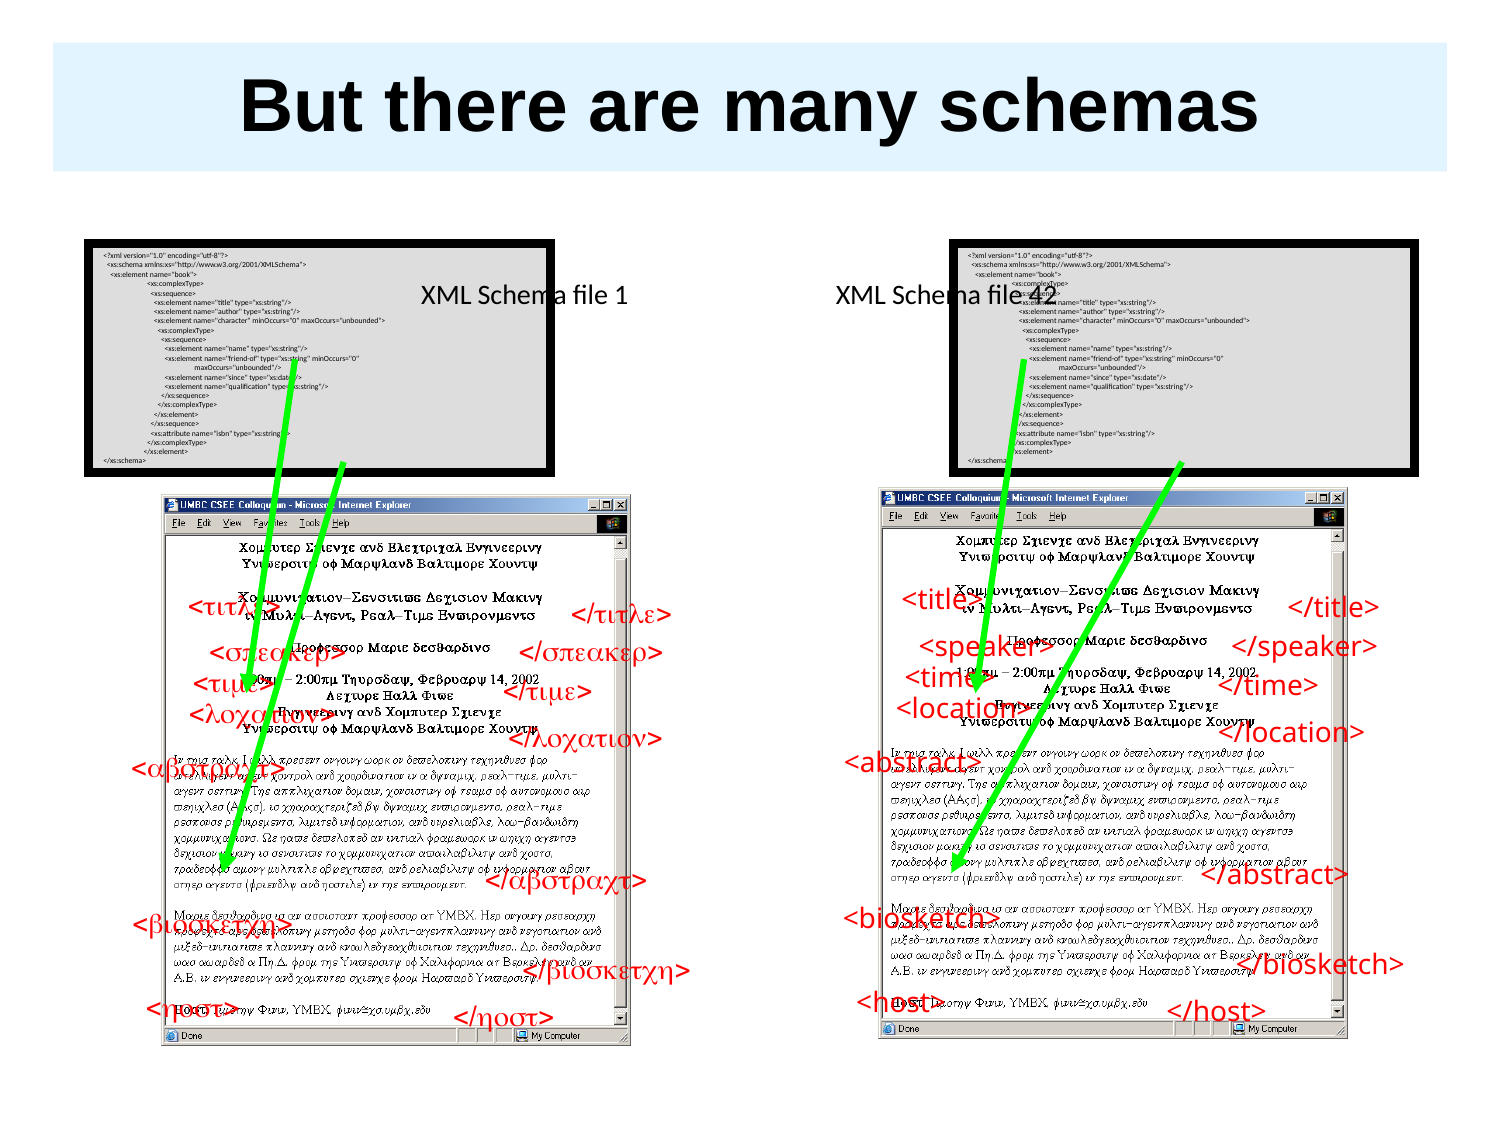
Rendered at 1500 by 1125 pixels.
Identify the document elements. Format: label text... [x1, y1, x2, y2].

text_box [88, 243, 1448, 1059]
title But there are many schemas [53, 42, 1447, 172]
